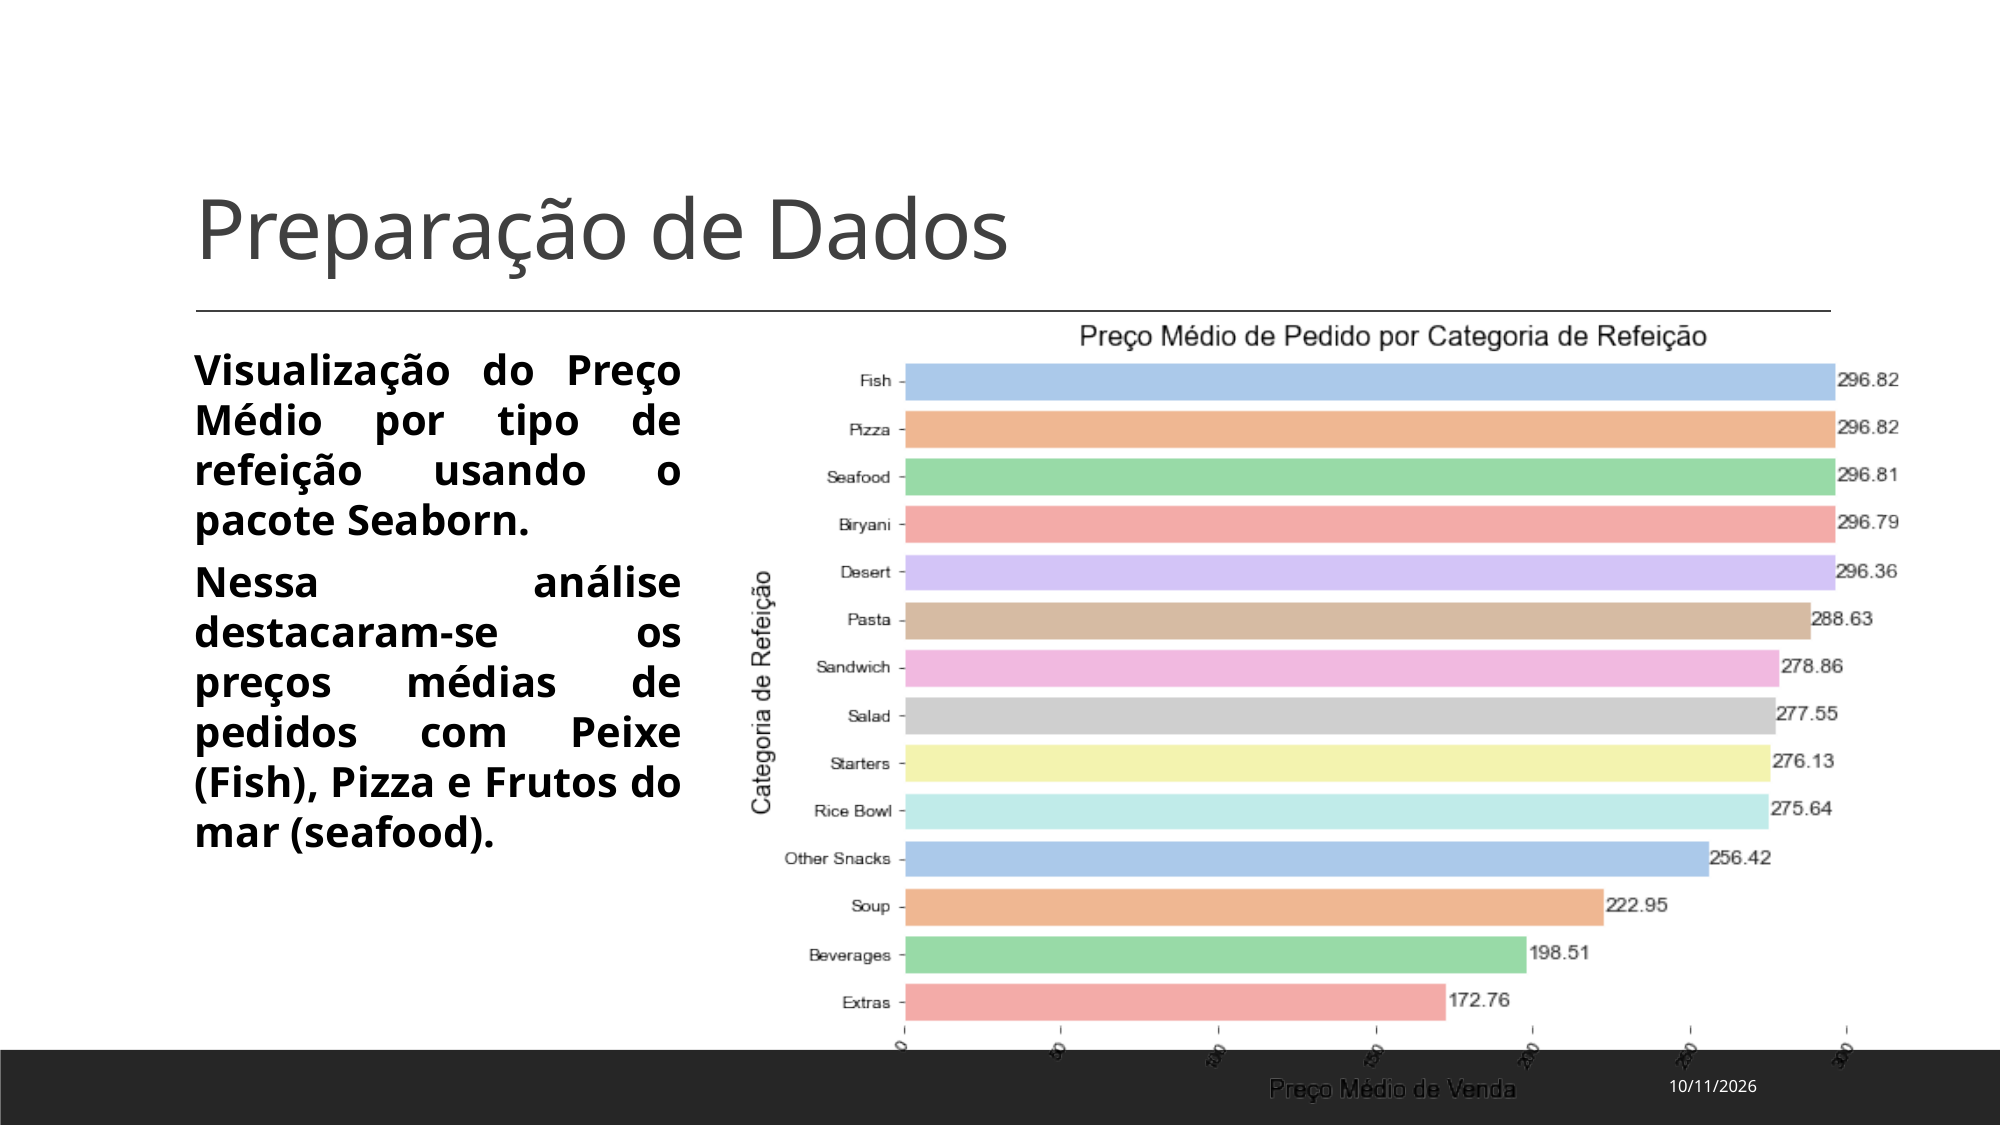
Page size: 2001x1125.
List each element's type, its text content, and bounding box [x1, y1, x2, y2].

picture [741, 313, 1914, 1116]
text_box Visualização do Preço Médio por tipo de refeição usando o pacote Seaborn. Nessa análise destacaram-se os preços médias de pedidos com Peixe (Fish), Pizza e Frutos do mar (seafood). [180, 336, 698, 864]
title Preparação de Dados [180, 47, 1830, 285]
list [180, 345, 738, 963]
